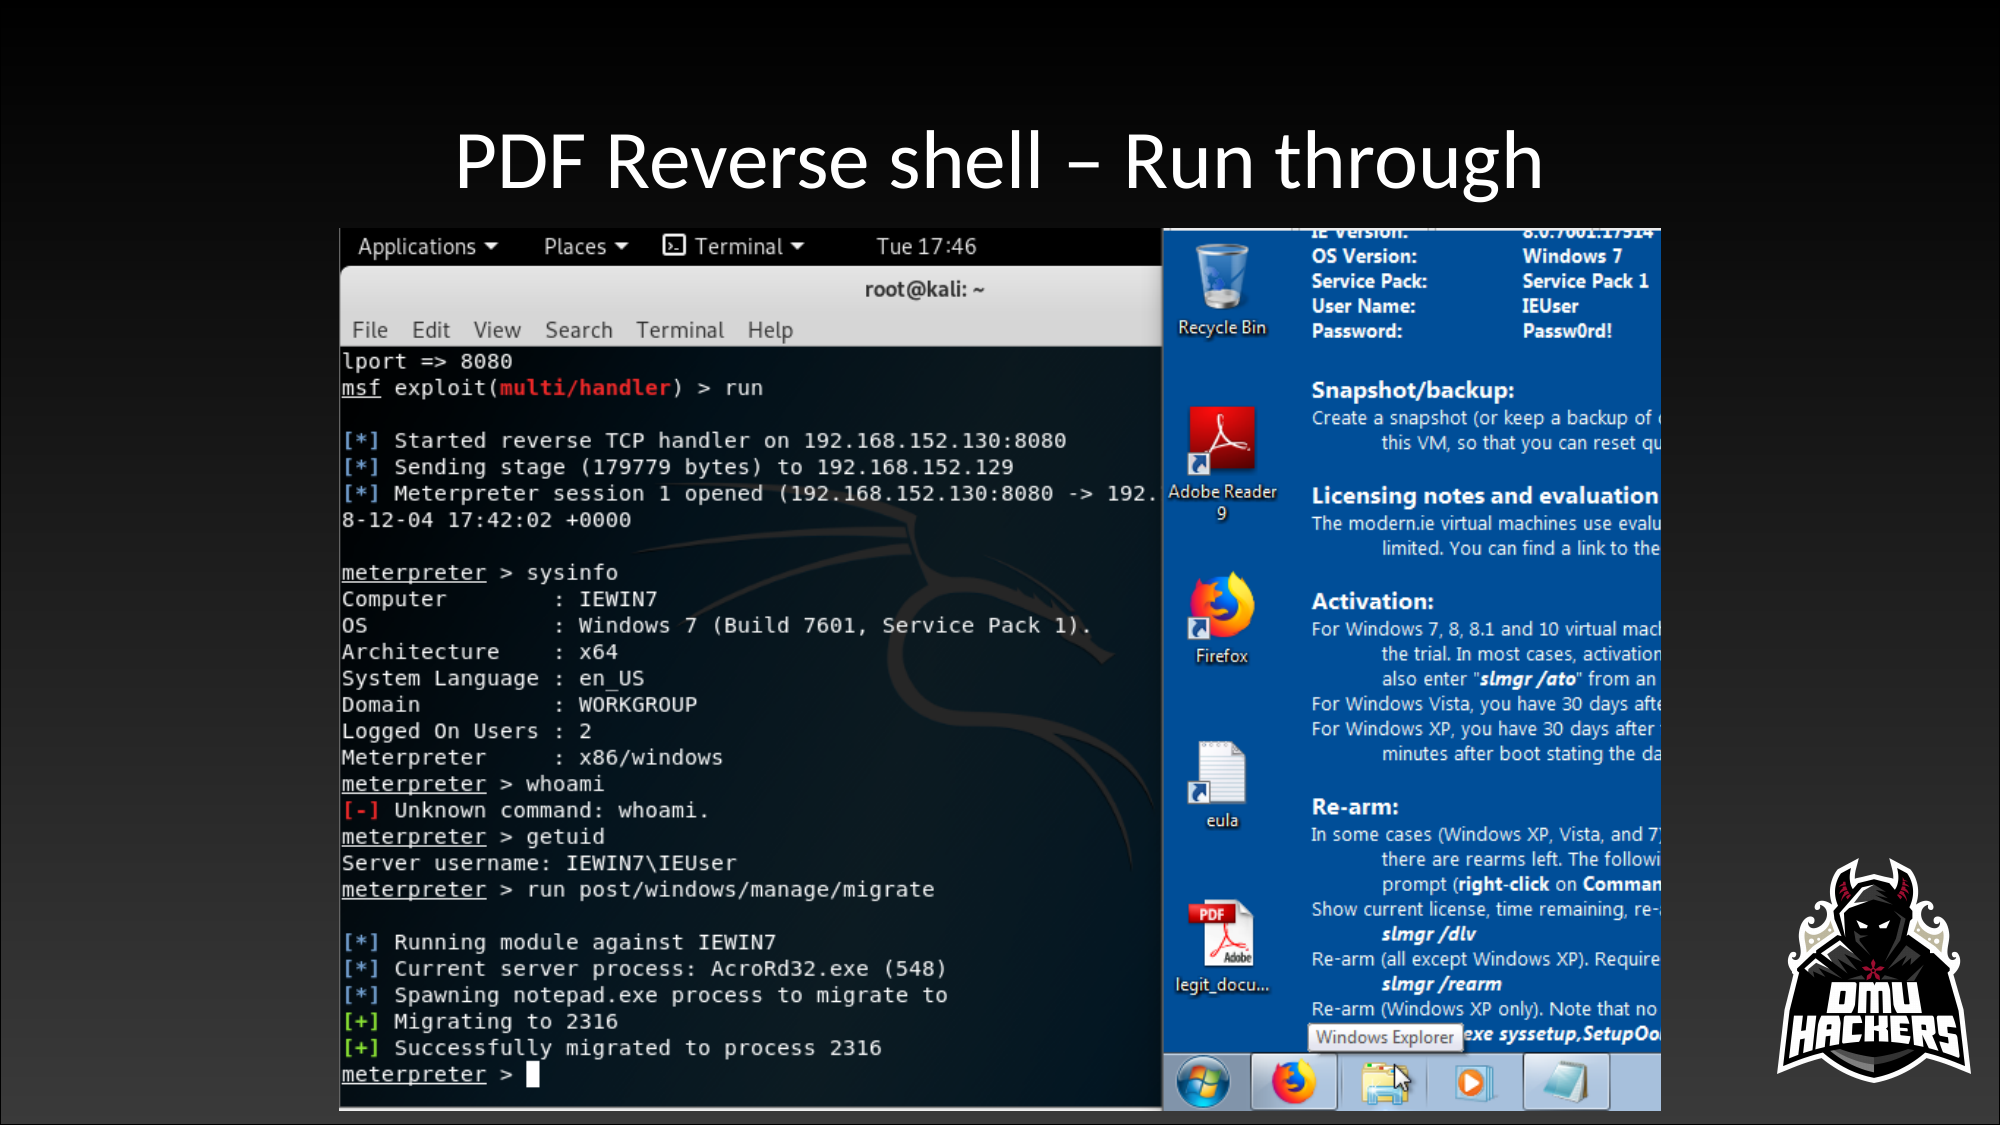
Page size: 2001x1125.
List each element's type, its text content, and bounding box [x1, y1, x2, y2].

picture [1777, 858, 1971, 1083]
text_box [0, 0, 2000, 1125]
text_box PDF Reverse shell – Run through [50, 97, 1950, 213]
picture [338, 228, 1661, 1111]
